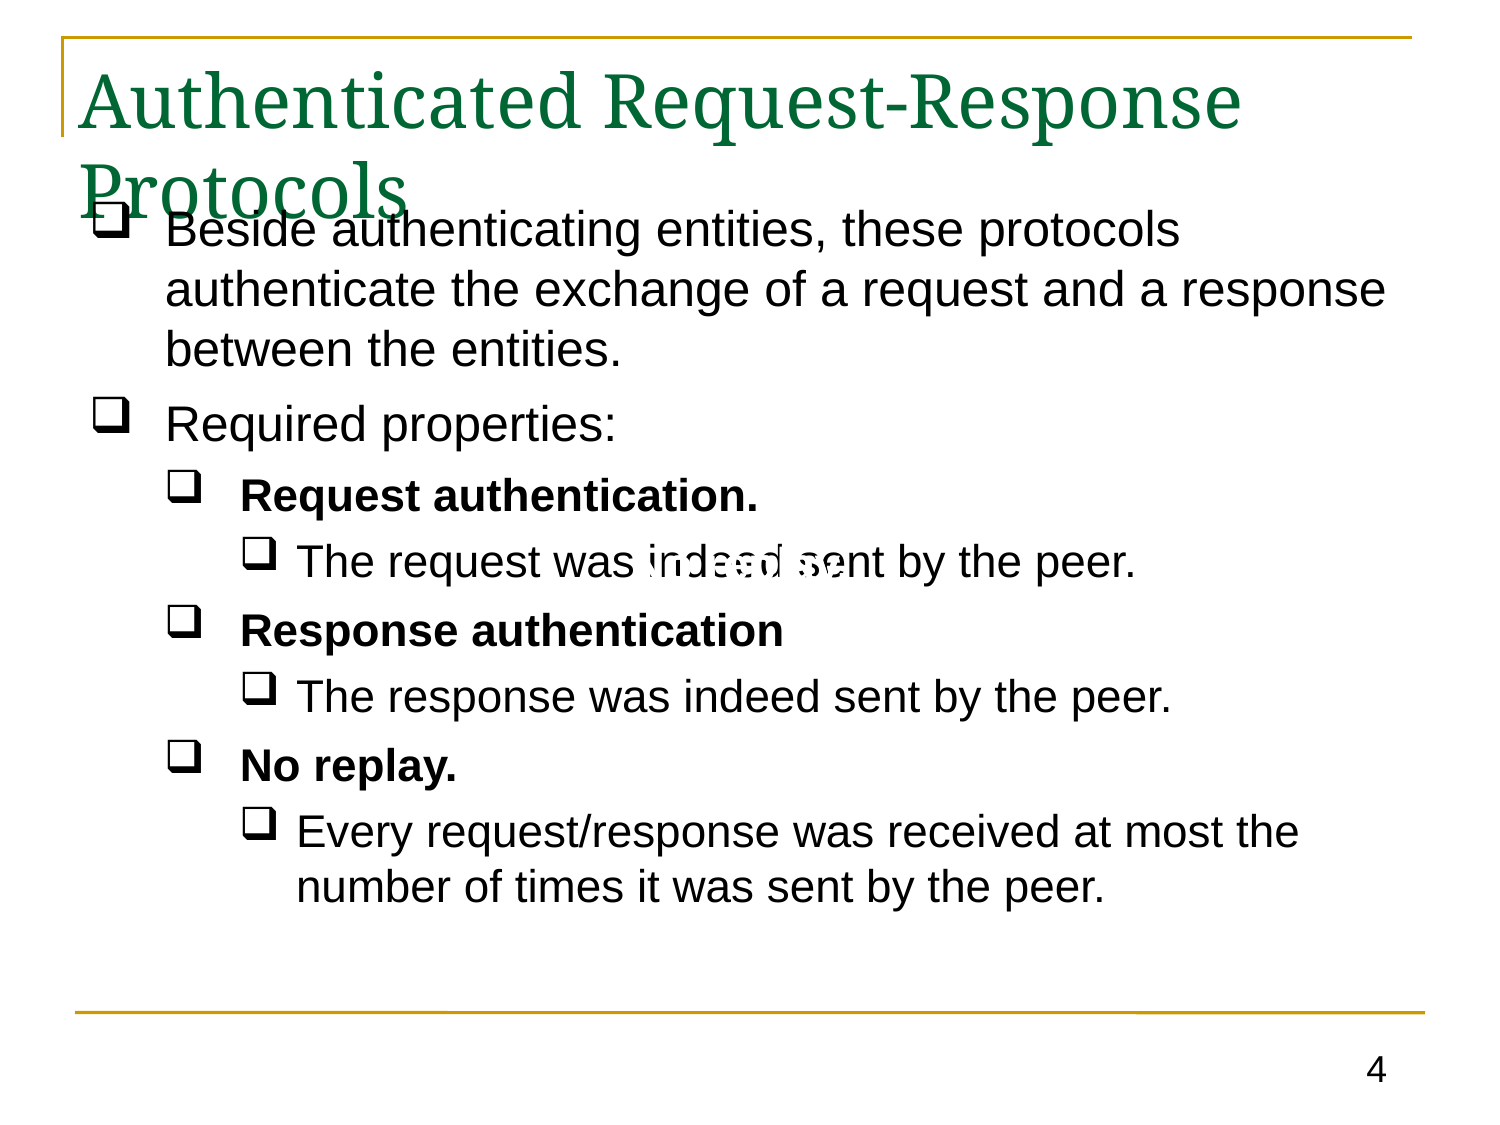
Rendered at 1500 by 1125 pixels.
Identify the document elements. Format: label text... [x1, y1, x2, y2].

list Beside authenticating entities, these protocols authenticate the exchange of a request and a response between the entities. Required properties: Request authentication. The request was indeed sent by the peer. Response authentication The response was indeed sent by the peer. No replay. Every request/response was received at most the number of times it was sent by the peer. [75, 188, 1425, 1006]
title Authenticated Request-Response Protocols [63, 45, 1425, 174]
text_box 4 [1351, 1023, 1424, 1098]
text_box No replay. [541, 527, 959, 597]
